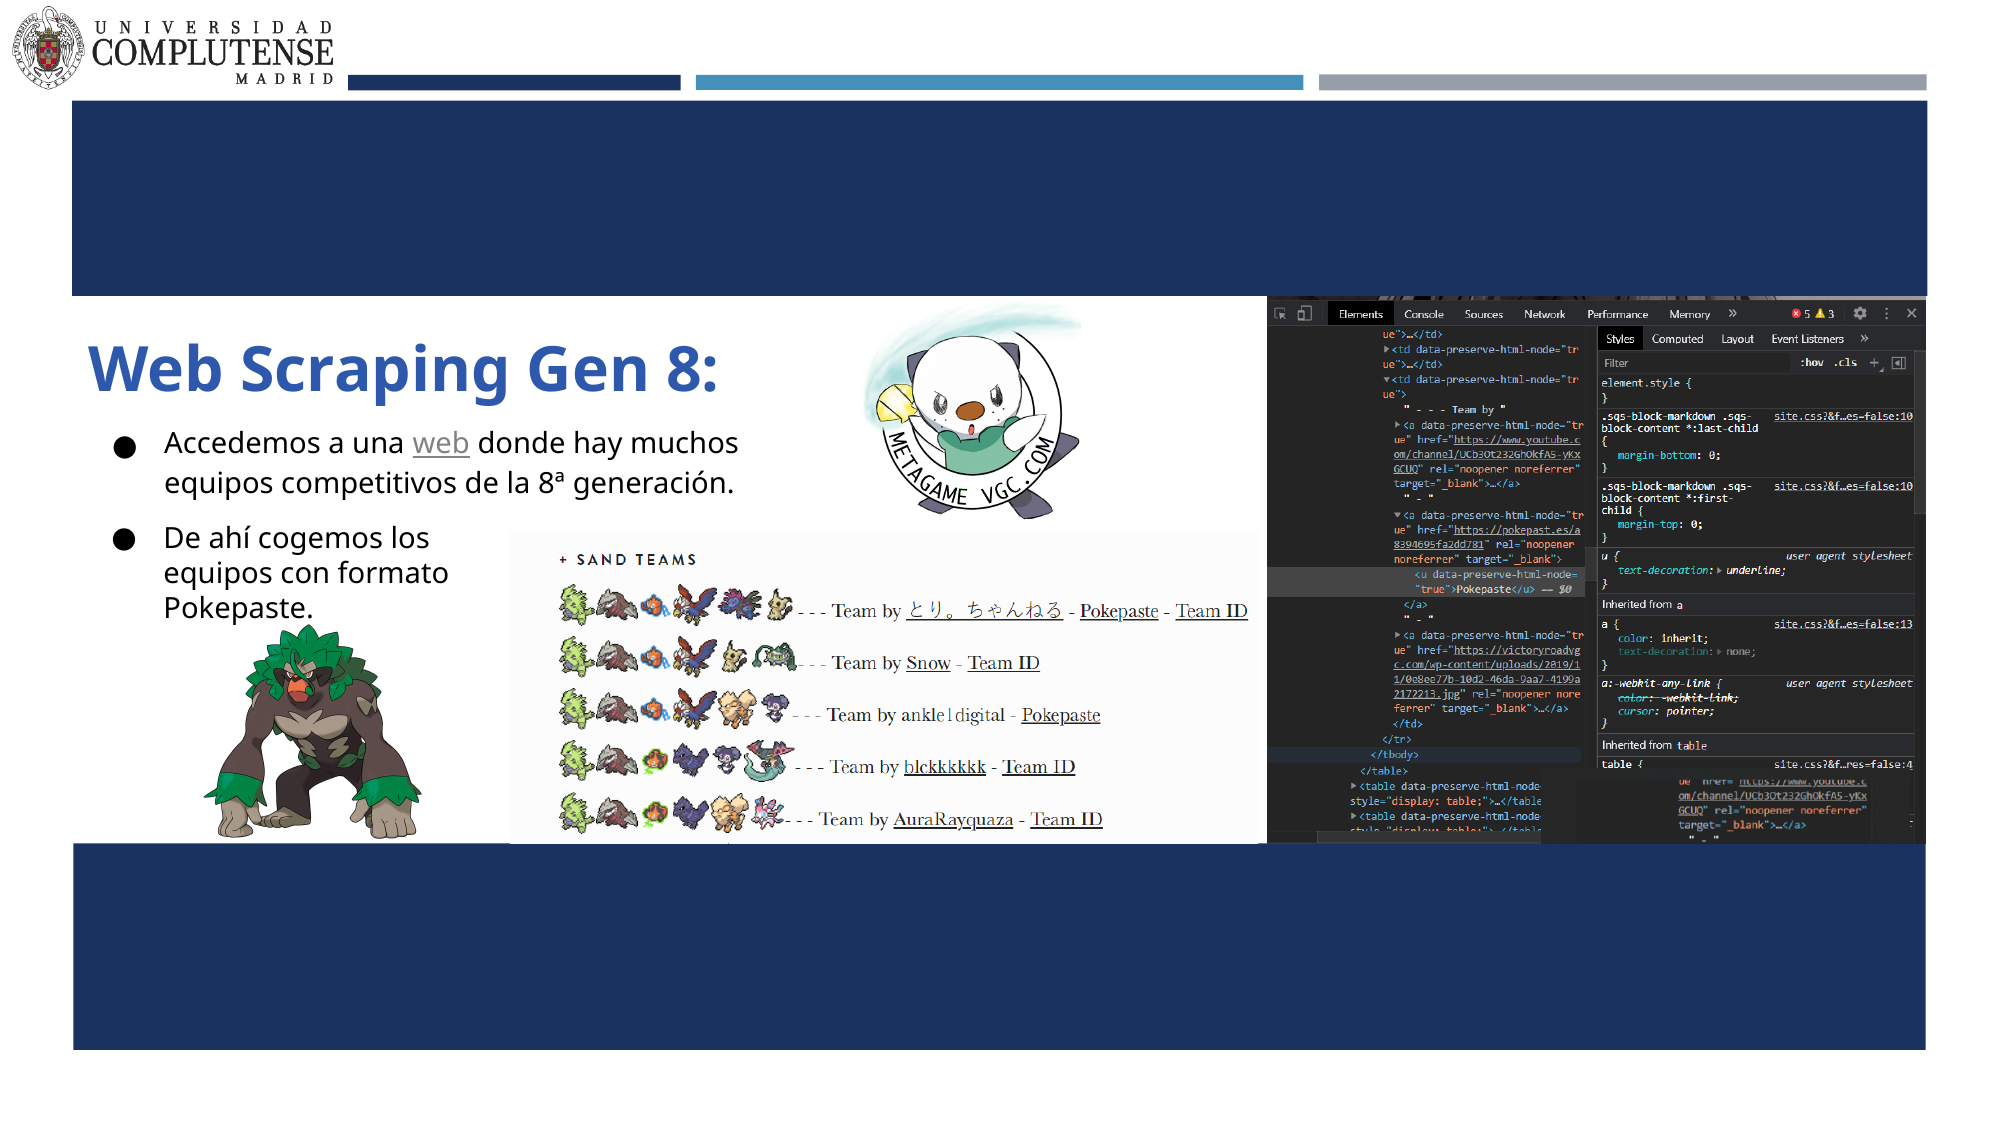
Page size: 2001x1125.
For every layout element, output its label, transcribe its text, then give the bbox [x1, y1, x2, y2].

picture [509, 531, 1258, 844]
picture [858, 296, 1082, 521]
picture [1267, 296, 1926, 844]
text_box Accedemos a una web donde hay muchos equipos competitivos de la 8ª generación. [74, 409, 855, 536]
picture [0, 0, 349, 96]
text_box Web Scraping Gen 8: [73, 314, 776, 410]
text_box De ahí cogemos los equipos con formato Pokepaste. [73, 504, 483, 832]
text_box [73, 843, 1926, 1050]
picture [190, 619, 434, 844]
